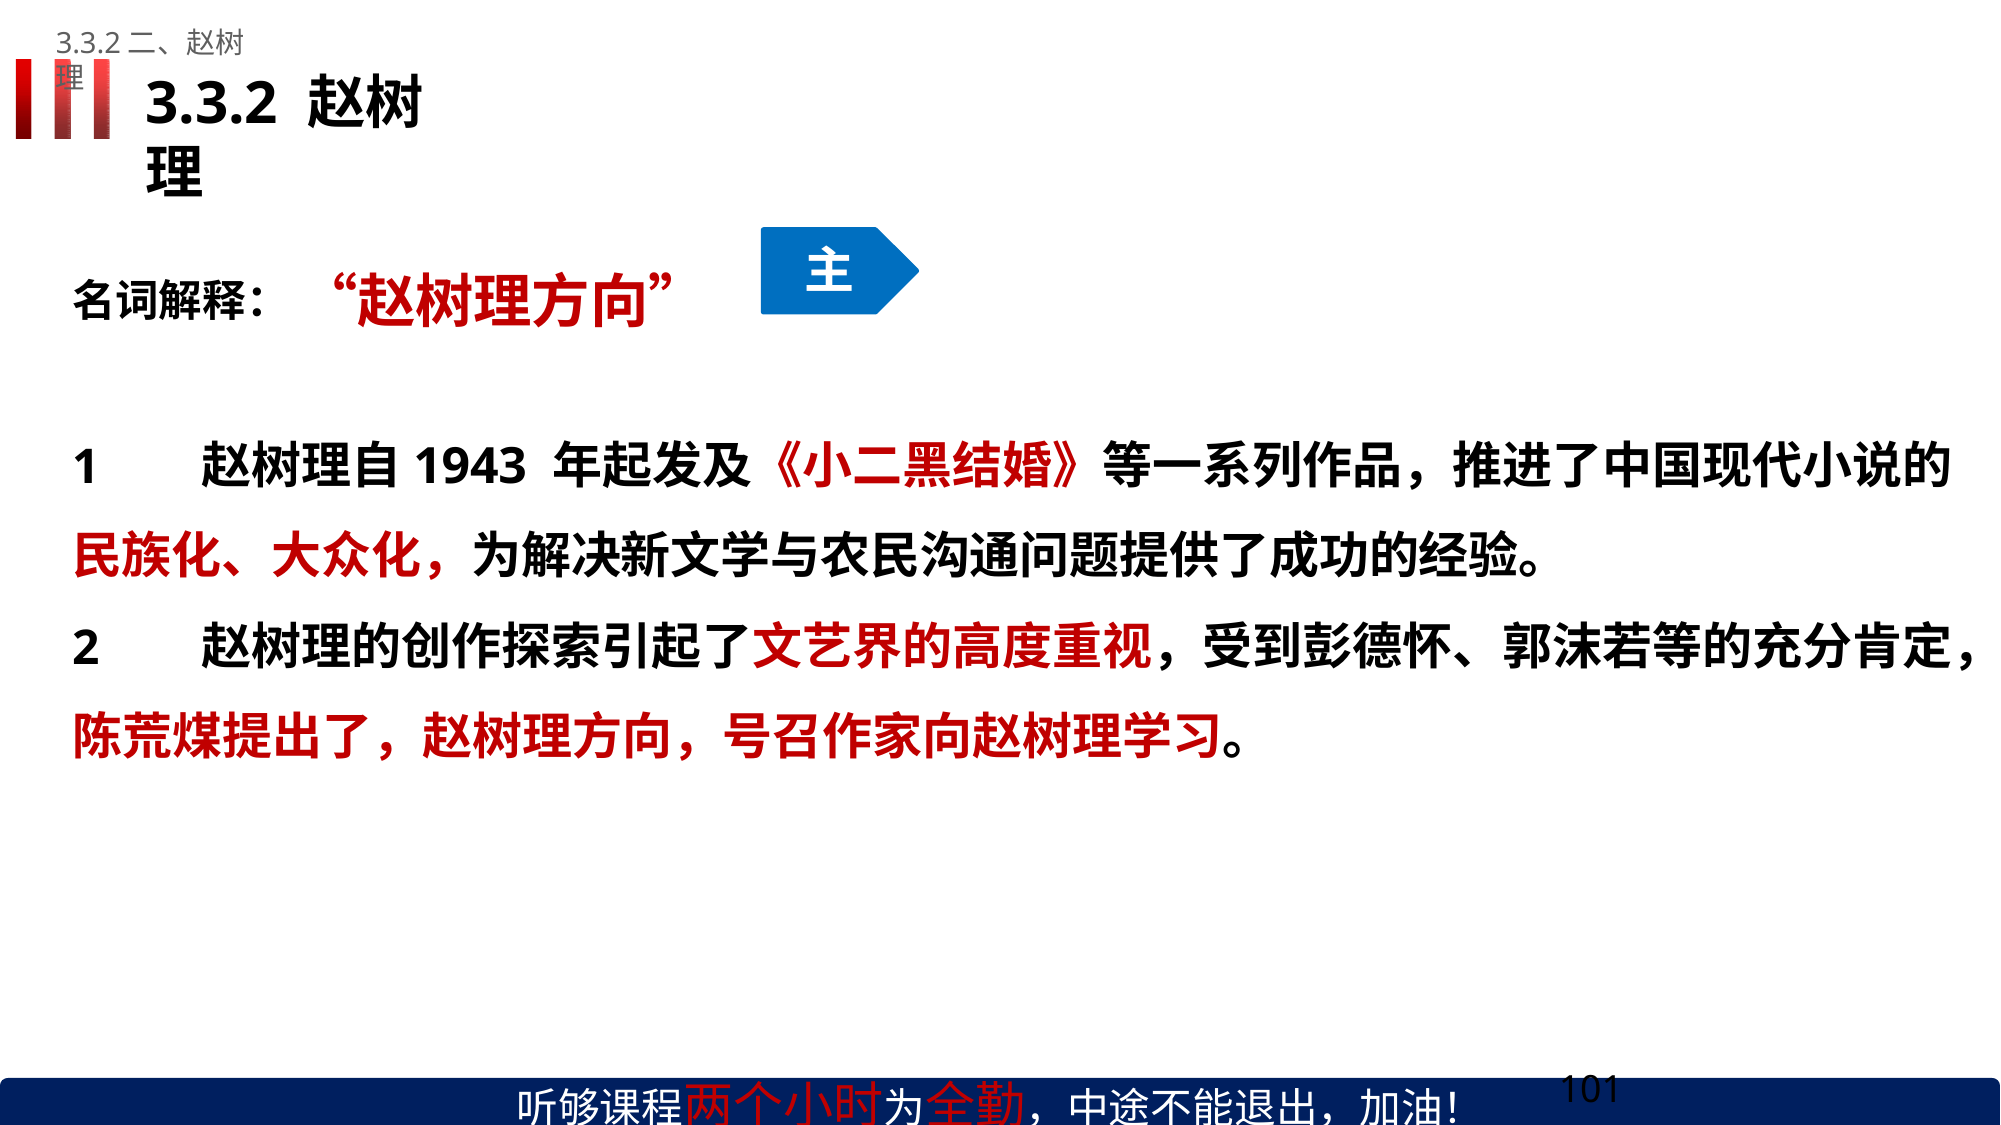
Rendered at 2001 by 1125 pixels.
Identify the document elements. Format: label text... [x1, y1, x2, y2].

footer 听够课程两个小时为全勤，中途不能退出，加油！ [514, 1079, 1486, 1125]
text_box 赵树理自1943 年起发及《小二黑结婚》等一系列作品，推进了中国现代小说的 民族化、大众化，为解决新文学与农民沟通问题提供了成功的经验。 赵树理的创作探索引起了文艺界的高度重视，受到彭德怀、郭沫若等的充分肯定， 陈荒煤提出了，赵树理方向，号召作家向赵树理学习。 [70, 401, 2000, 765]
text_box [0, 1077, 2000, 1125]
picture [15, 59, 32, 139]
text_box [54, 94, 71, 139]
text_box [93, 94, 110, 139]
text_box [763, 229, 917, 313]
text_box 名词解释： “赵树理方向” [65, 245, 748, 338]
text_box 主 [802, 236, 857, 299]
text_box 3.3.2二、赵树理 [53, 21, 270, 94]
text_box [1554, 1061, 1629, 1117]
title 3.3.2 赵树理 [143, 63, 481, 254]
